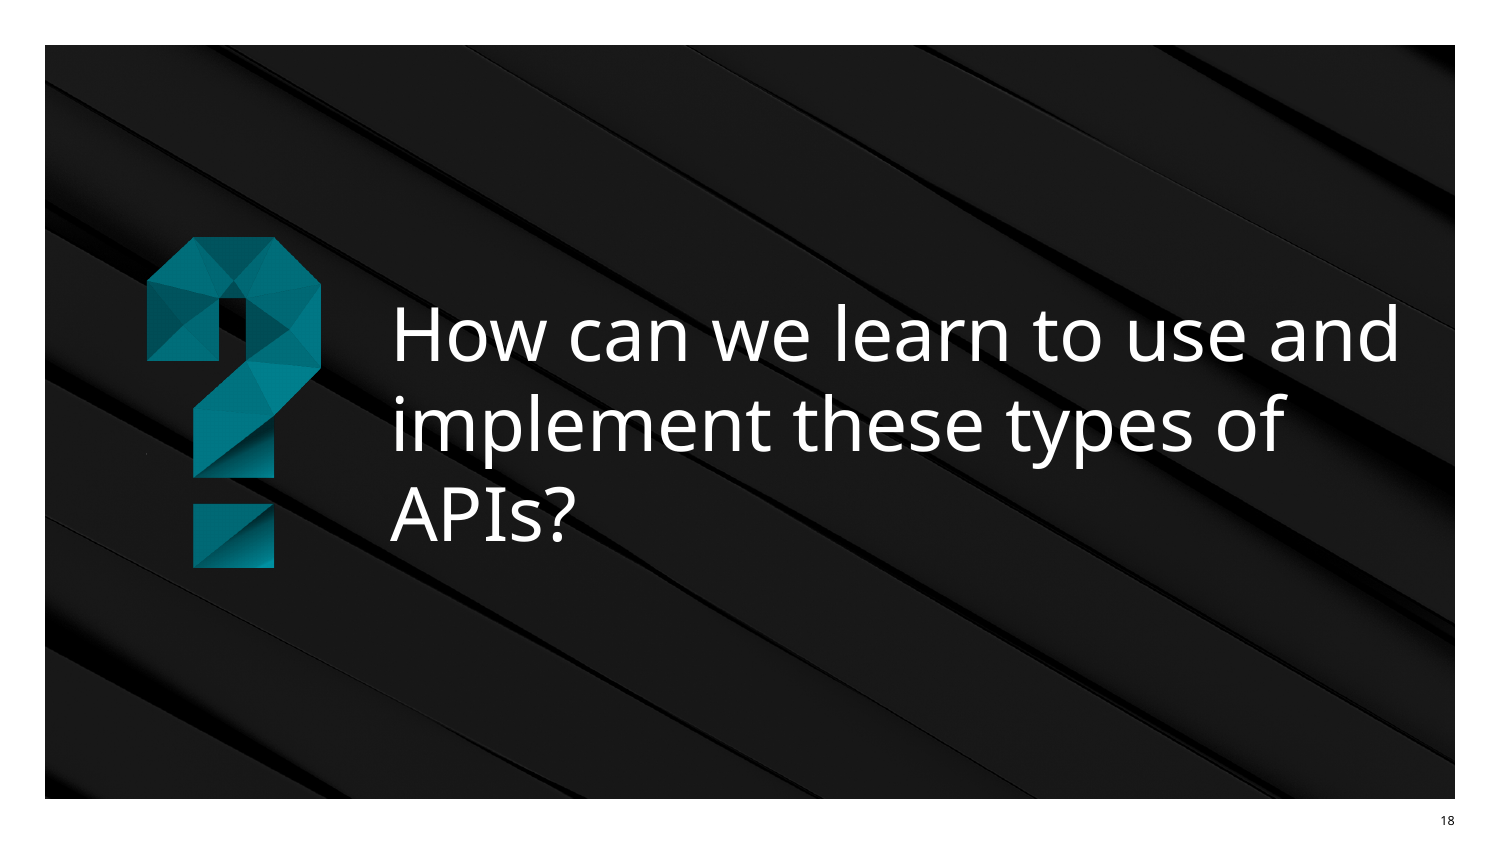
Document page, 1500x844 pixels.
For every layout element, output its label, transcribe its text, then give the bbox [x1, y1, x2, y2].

title How can we learn to use and implement these types of APIs? [0, 45, 1500, 799]
